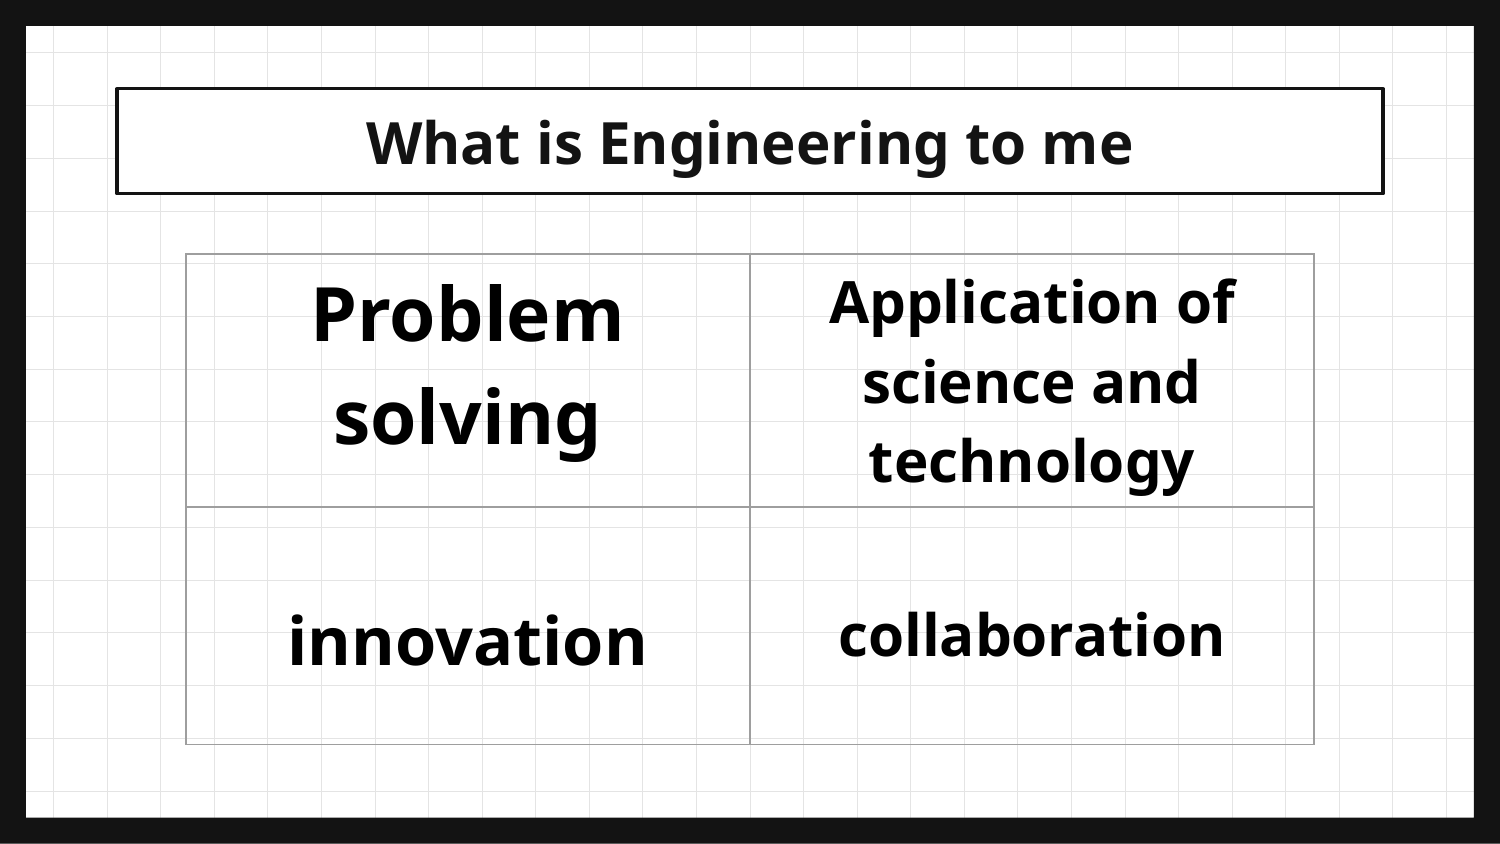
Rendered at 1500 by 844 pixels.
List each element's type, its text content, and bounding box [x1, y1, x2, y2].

table_cell collaboration [751, 508, 1313, 744]
title What is Engineering to me [115, 87, 1385, 195]
table_header Application of science and technology [751, 255, 1313, 506]
table_header Problem solving [187, 255, 749, 506]
table_cell innovation [187, 508, 749, 744]
